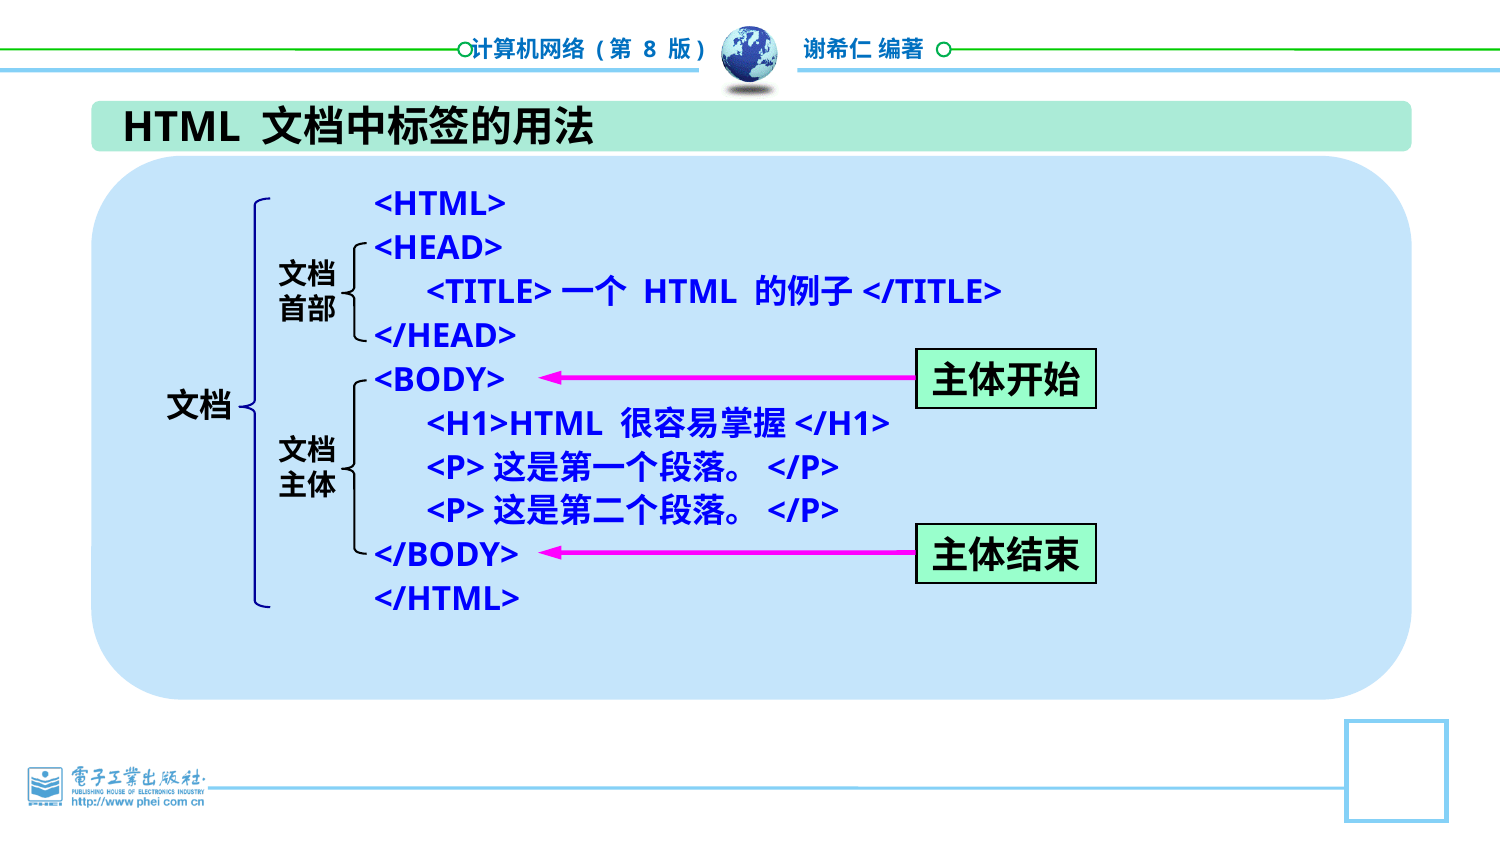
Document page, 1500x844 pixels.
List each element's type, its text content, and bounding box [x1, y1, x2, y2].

picture [23, 764, 208, 809]
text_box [537, 523, 1098, 585]
text_box [91, 100, 107, 152]
picture [719, 24, 779, 100]
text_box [137, 198, 271, 608]
text_box [89, 153, 1414, 702]
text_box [241, 242, 367, 342]
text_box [241, 380, 367, 554]
text_box <HTML> <HEAD> <TITLE>一个 HTML 的例子</TITLE> </HEAD> <BODY> <H1>HTML 很容易掌握</H1> <P>这是第一个段落。</P> <P>这是第二个段落。</P> </BODY> </HTML> [358, 171, 1137, 625]
text_box HTML 文档中标签的用法 [107, 92, 611, 158]
text_box [611, 100, 1412, 152]
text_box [537, 348, 1098, 410]
